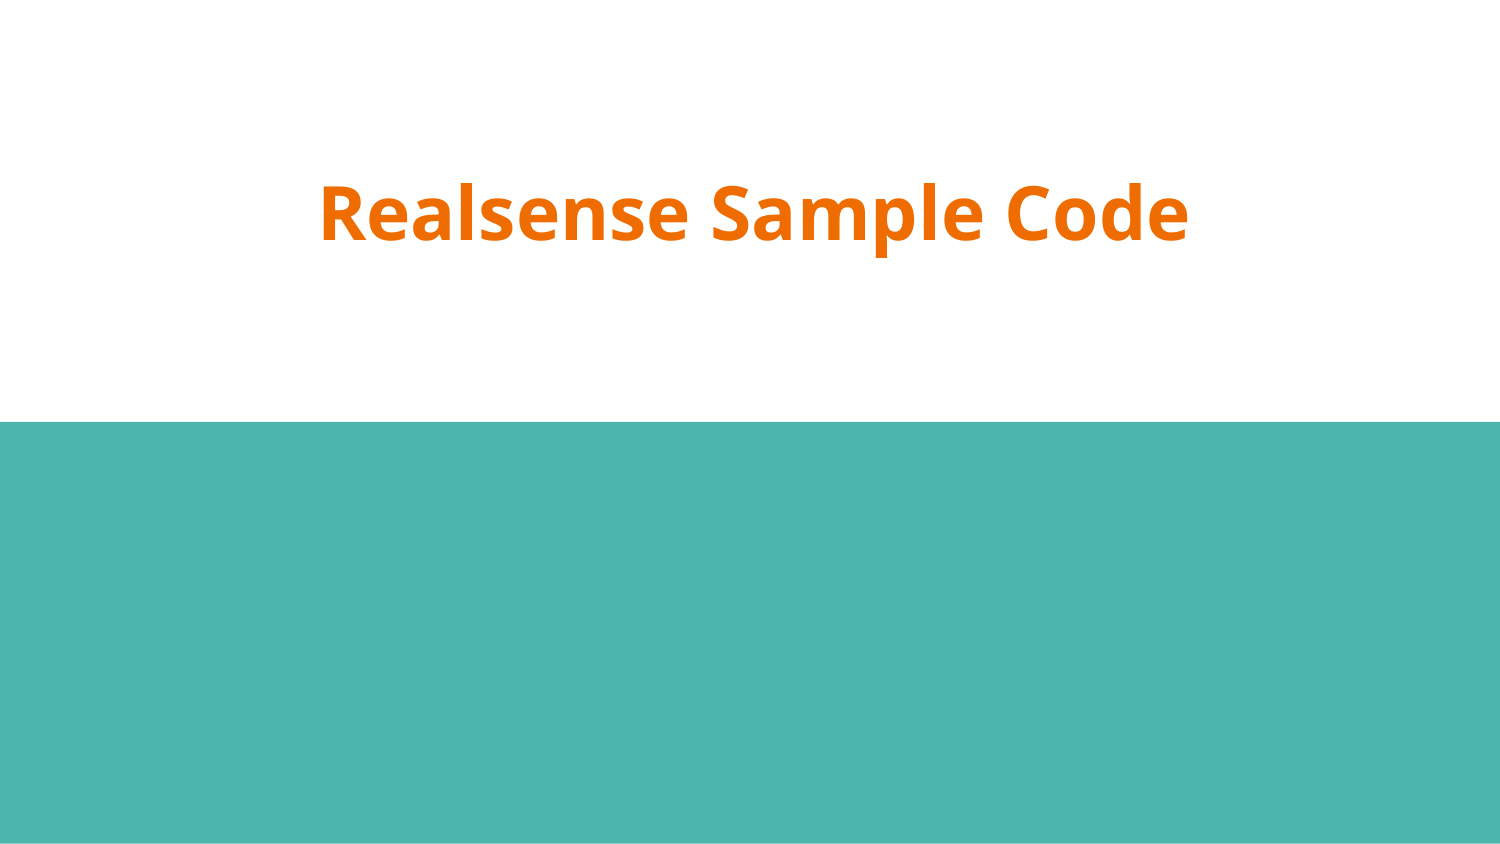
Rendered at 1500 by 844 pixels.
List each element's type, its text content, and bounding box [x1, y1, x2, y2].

title Realsense Sample Code [51, 133, 1458, 289]
